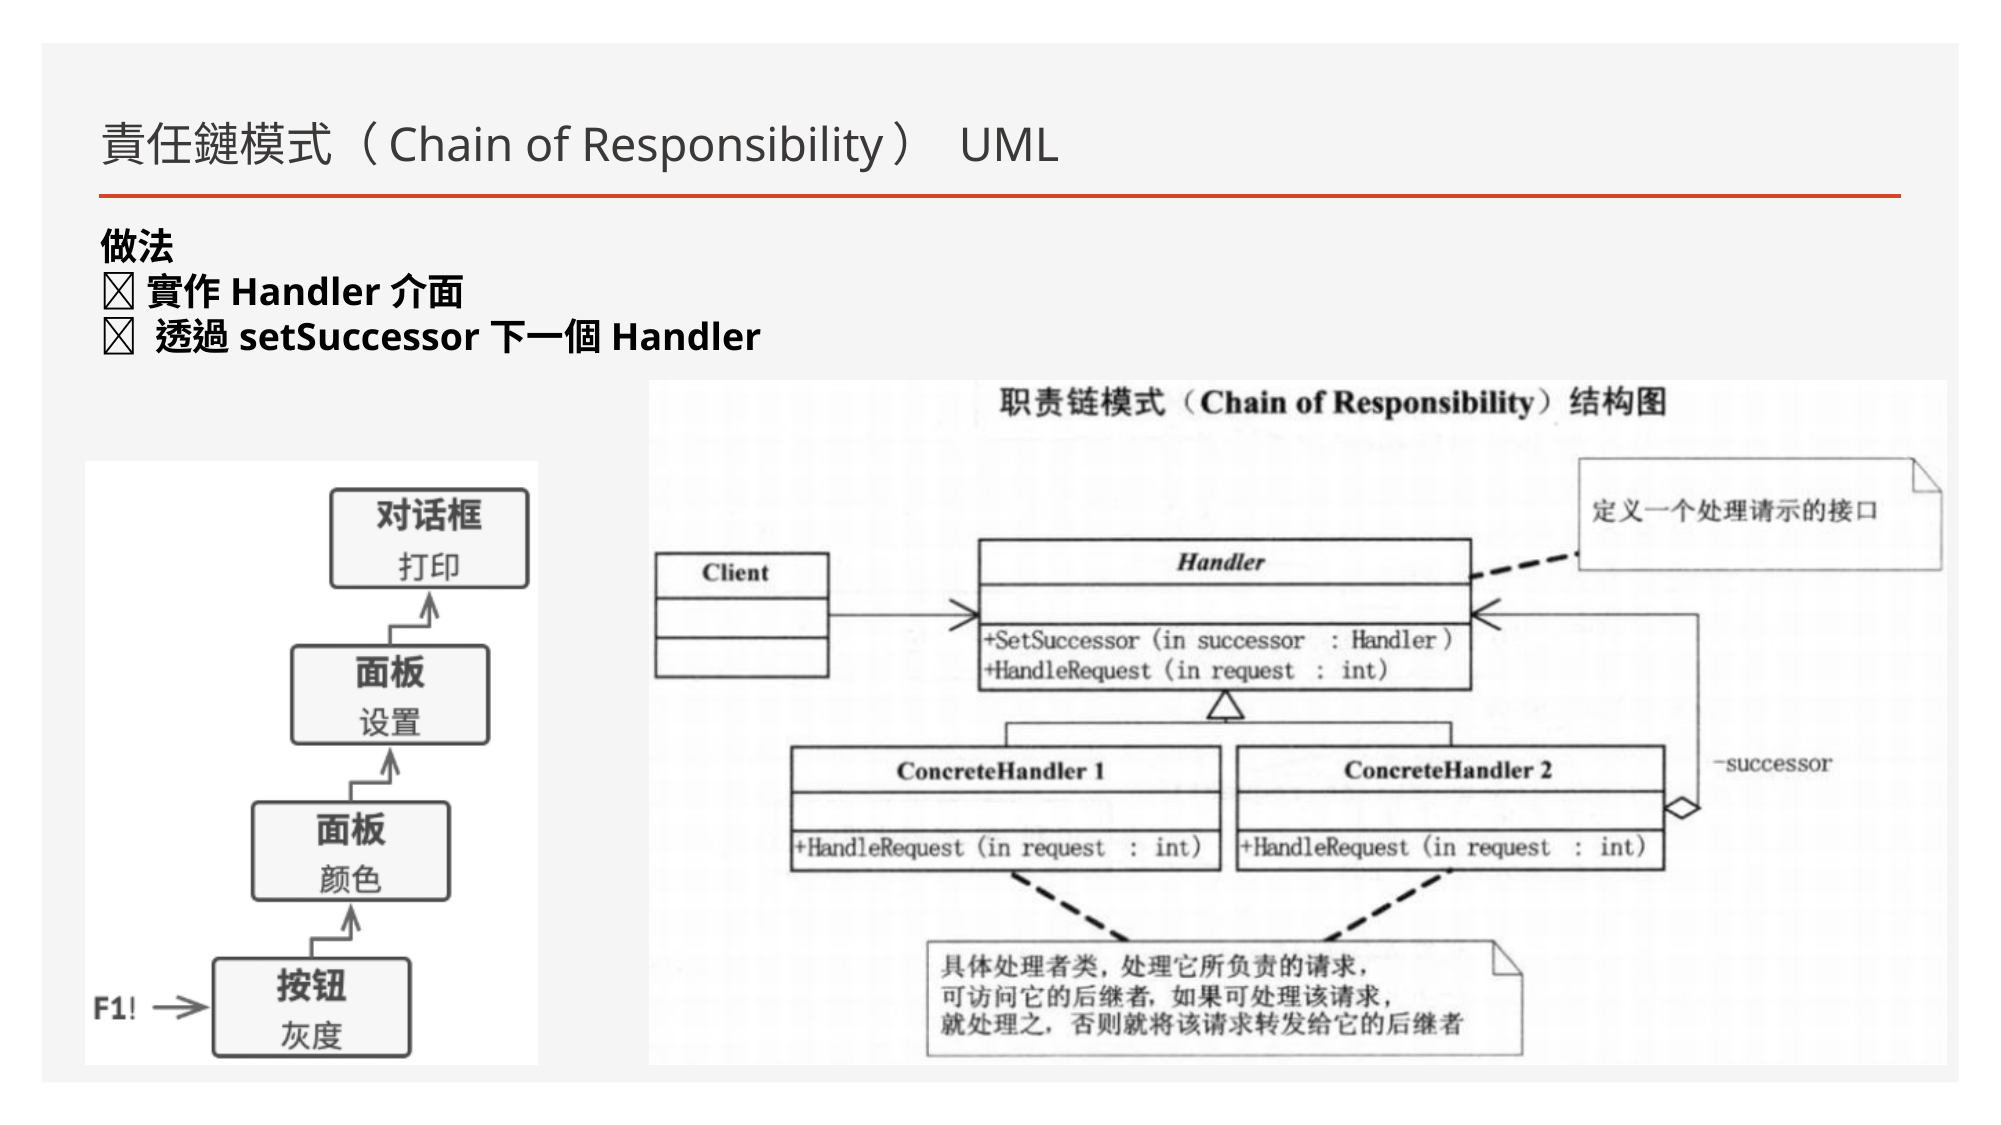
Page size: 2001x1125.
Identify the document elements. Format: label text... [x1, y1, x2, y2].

title 責任鏈模式（Chain of Responsibility） UML [85, 73, 1214, 179]
picture [649, 380, 1947, 1065]
text_box 做法 🔹 實作Handler介面 🔹 透過setSuccessor下一個Handler [85, 215, 1086, 366]
picture [85, 461, 538, 1065]
